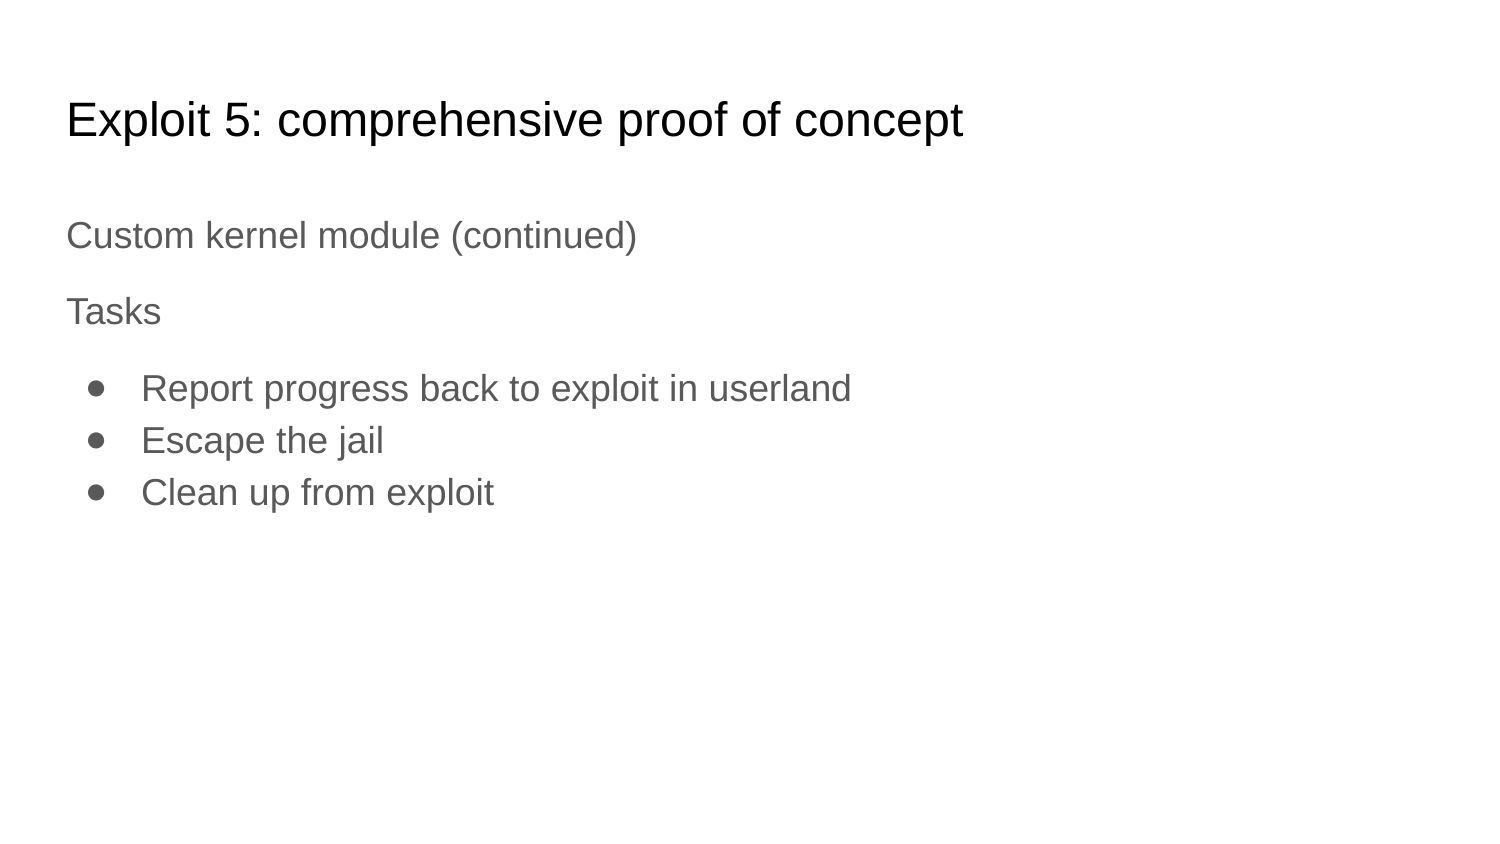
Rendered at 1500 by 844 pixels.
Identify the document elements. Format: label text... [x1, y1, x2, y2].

list Custom kernel module (continued) Tasks Report progress back to exploit in userland Escape the jail Clean up from exploit [51, 189, 1449, 750]
title Exploit 5: comprehensive proof of concept [51, 72, 1449, 167]
